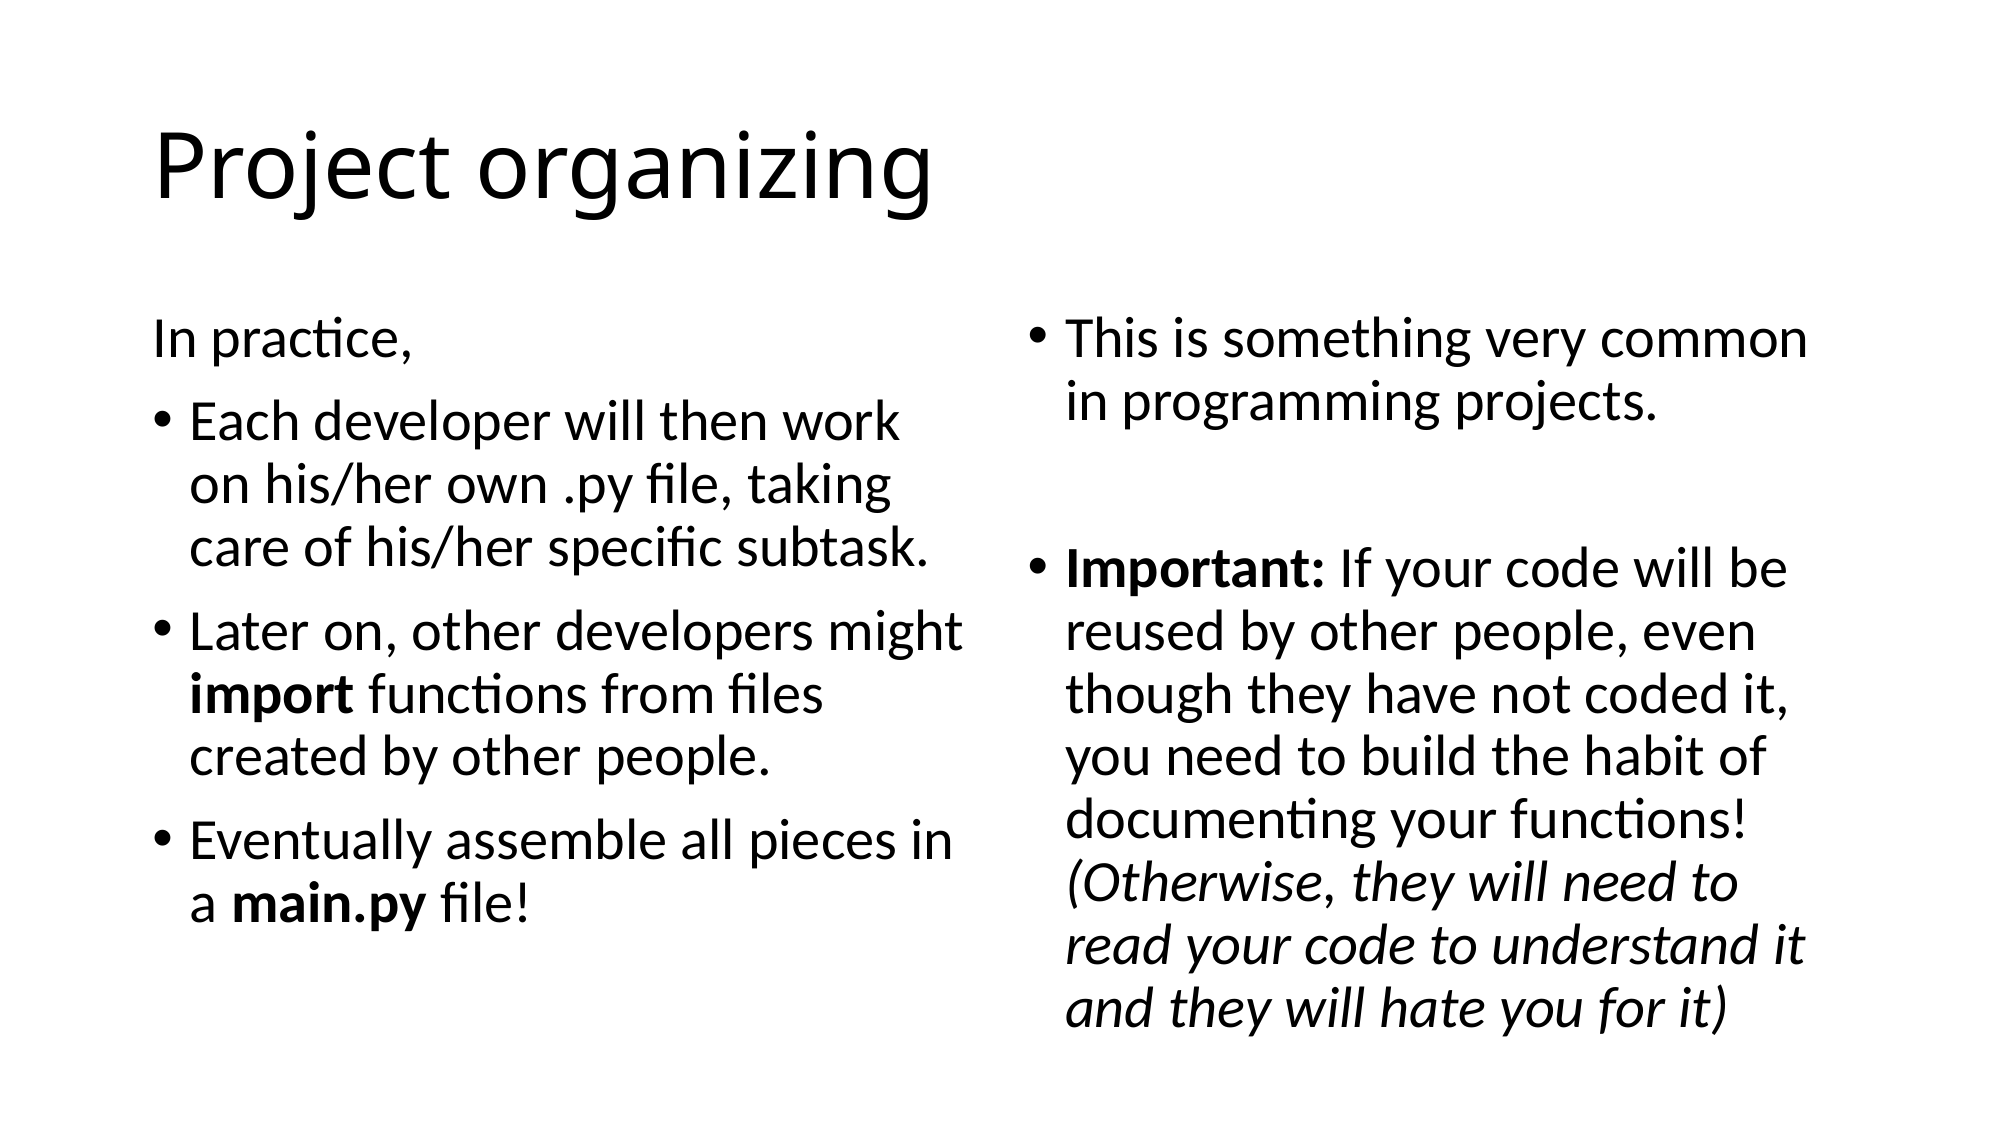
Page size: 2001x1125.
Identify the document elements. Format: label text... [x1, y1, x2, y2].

list This is something very common in programming projects. Important: If your code will be reused by other people, even though they have not coded it, you need to build the habit of documenting your functions! (Otherwise, they will need to read your code to understand it and they will hate you for it) [1012, 299, 1863, 1125]
title Project organizing [137, 59, 1863, 278]
list In practice, Each developer will then work on his/her own .py file, taking care of his/her specific subtask. Later on, other developers might import functions from files created by other people. Eventually assemble all pieces in a main.py file! [137, 299, 988, 1014]
